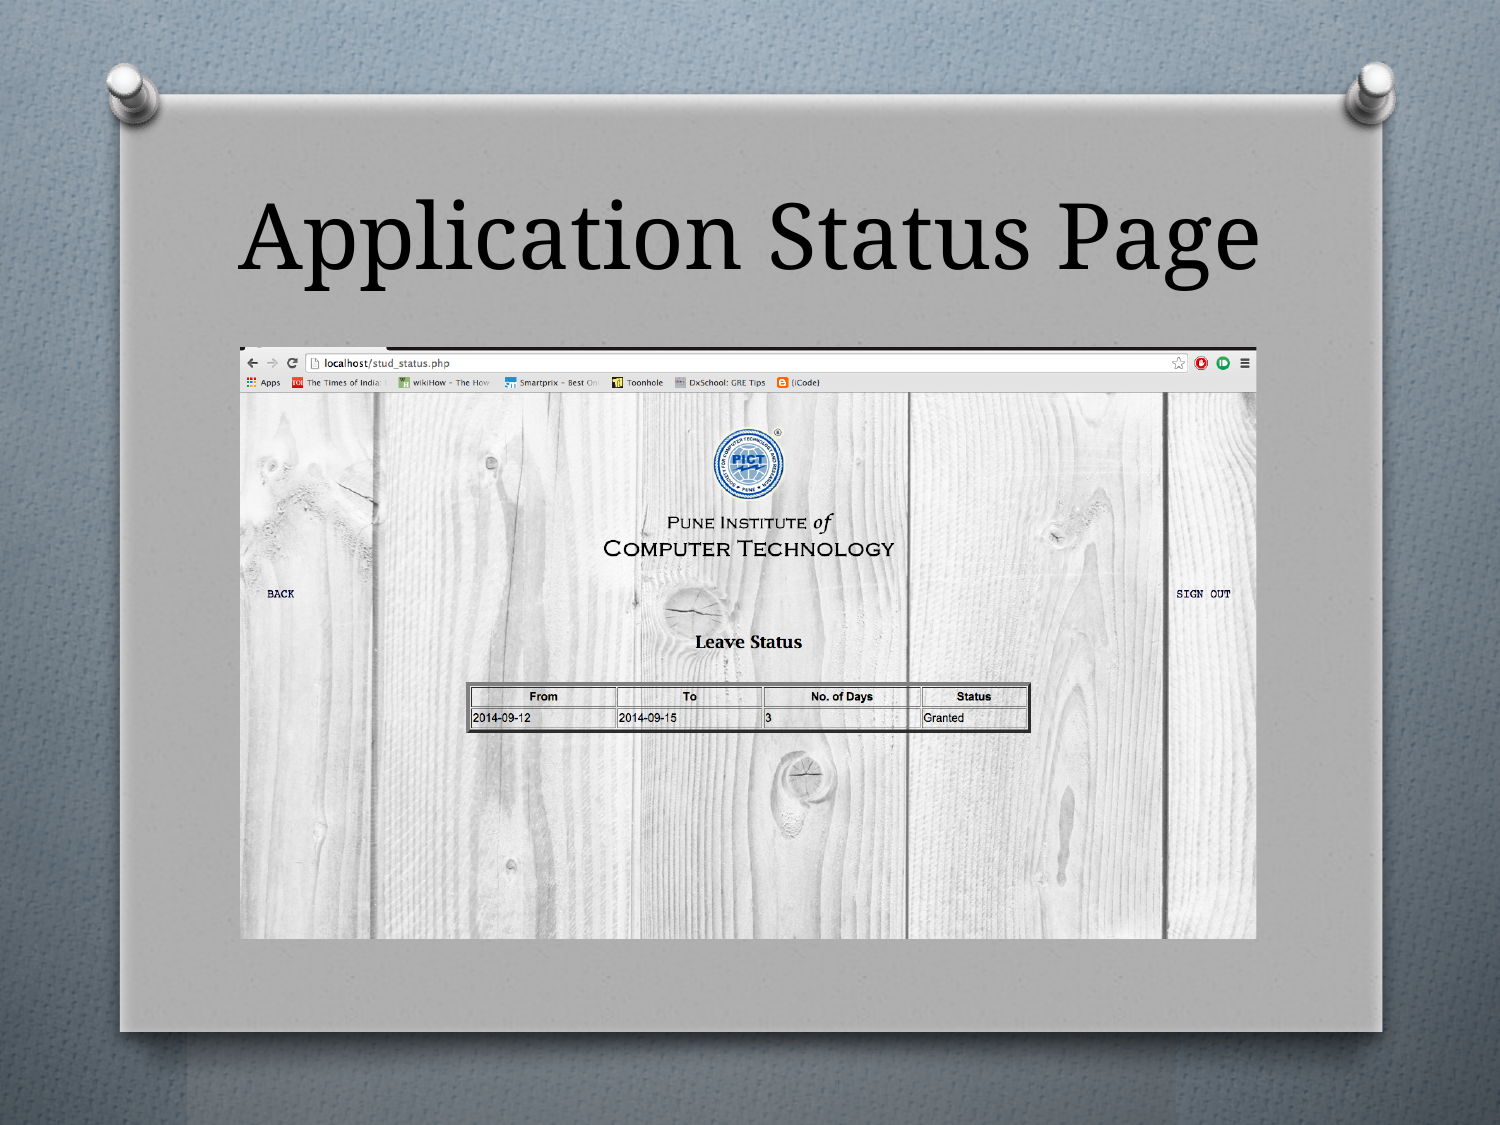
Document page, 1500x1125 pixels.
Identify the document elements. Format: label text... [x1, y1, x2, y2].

title Application Status Page [179, 134, 1323, 332]
picture [1317, 35, 1439, 156]
picture [75, 29, 198, 153]
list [239, 347, 1257, 940]
